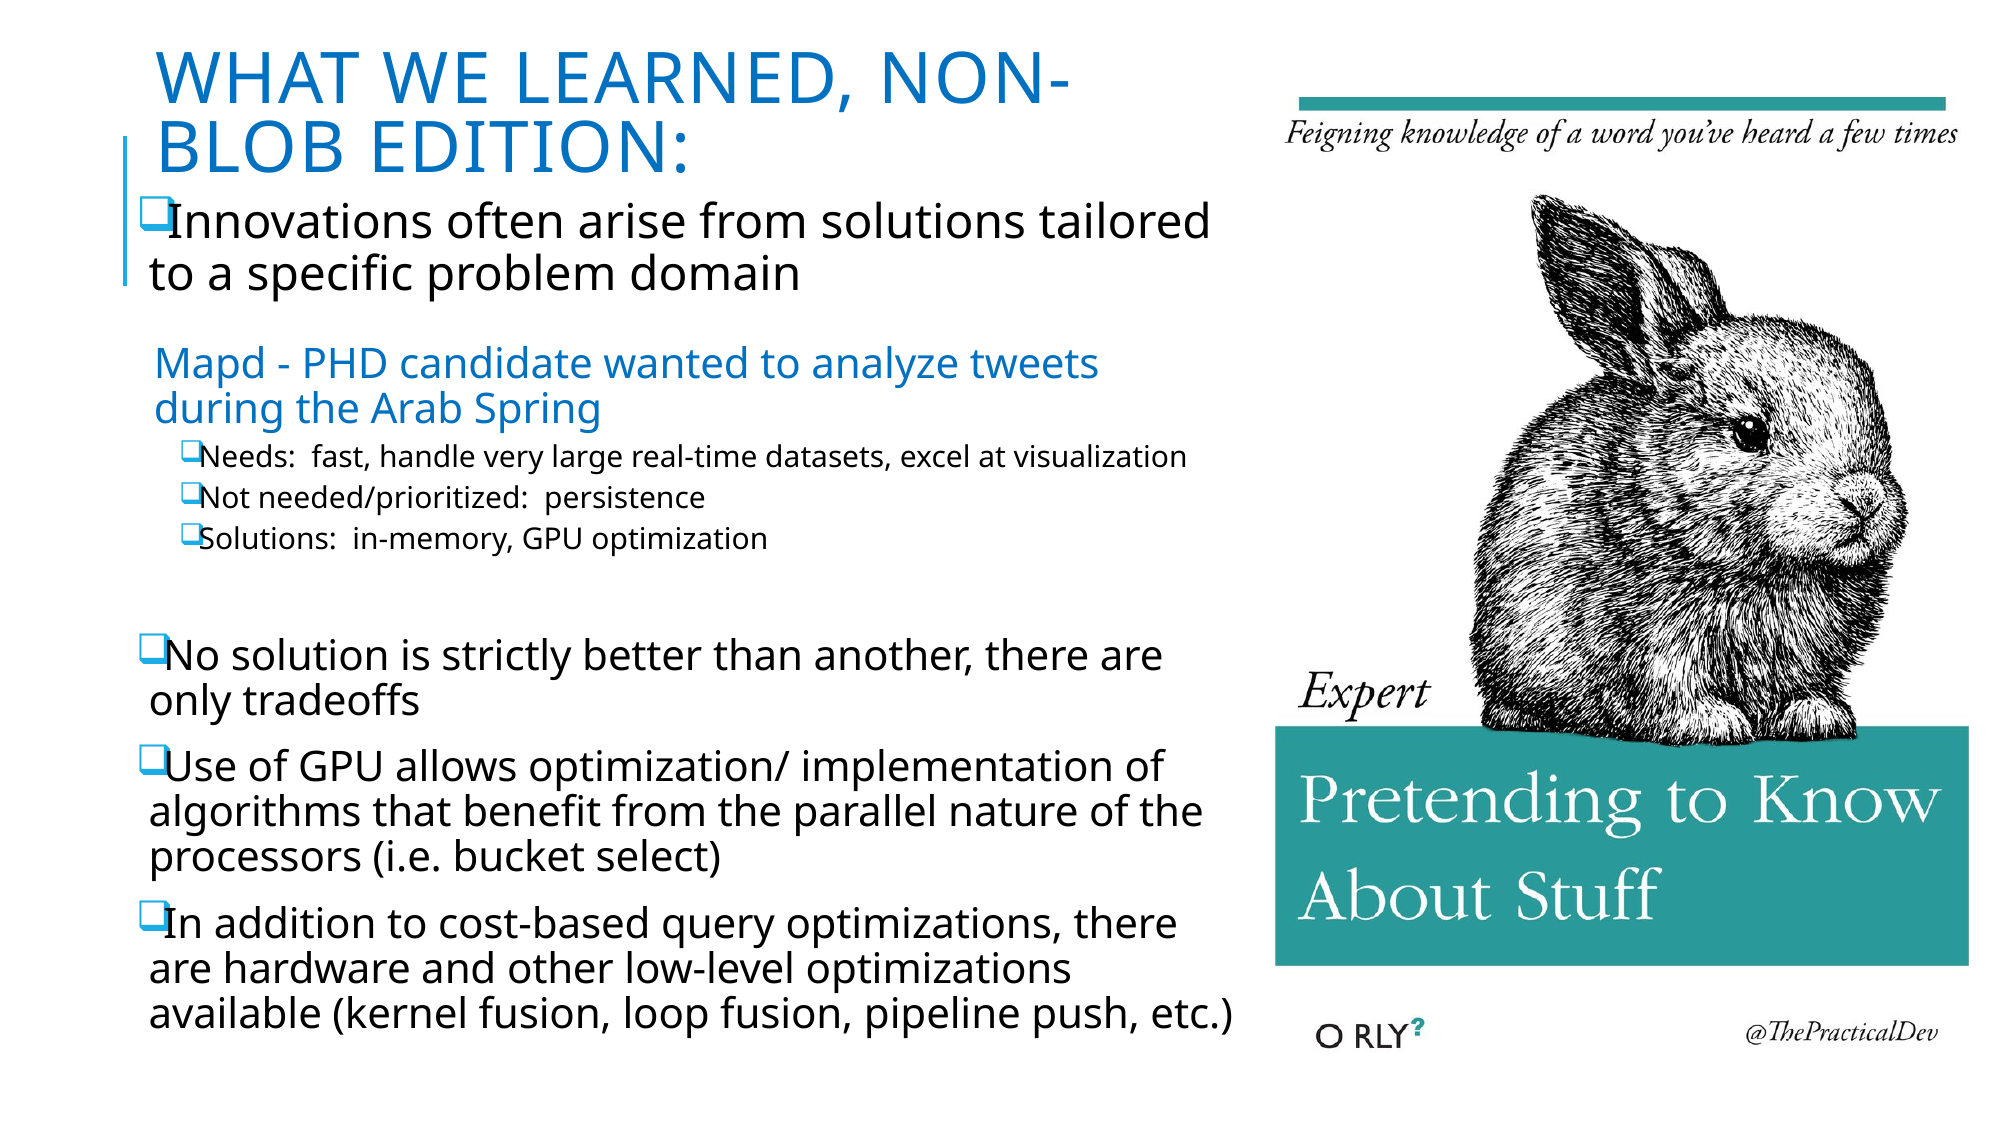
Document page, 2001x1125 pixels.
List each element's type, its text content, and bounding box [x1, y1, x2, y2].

list Innovations often arise from solutions tailored to a specific problem domain Mapd - PHD candidate wanted to analyze tweets during the Arab Spring Needs: fast, handle very large real-time datasets, excel at visualization Not needed/prioritized: persistence Solutions: in-memory, GPU optimization No solution is strictly better than another, there are only tradeoffs Use of GPU allows optimization/ implementation of algorithms that benefit from the parallel nature of the processors (i.e. bucket select) In addition to cost-based query optimizations, there are hardware and other low-level optimizations available (kernel fusion, loop fusion, pipeline push, etc.) [128, 189, 1249, 1088]
title What we learned, NON-blob edition: [140, 41, 1133, 189]
picture [1247, 96, 1996, 1079]
